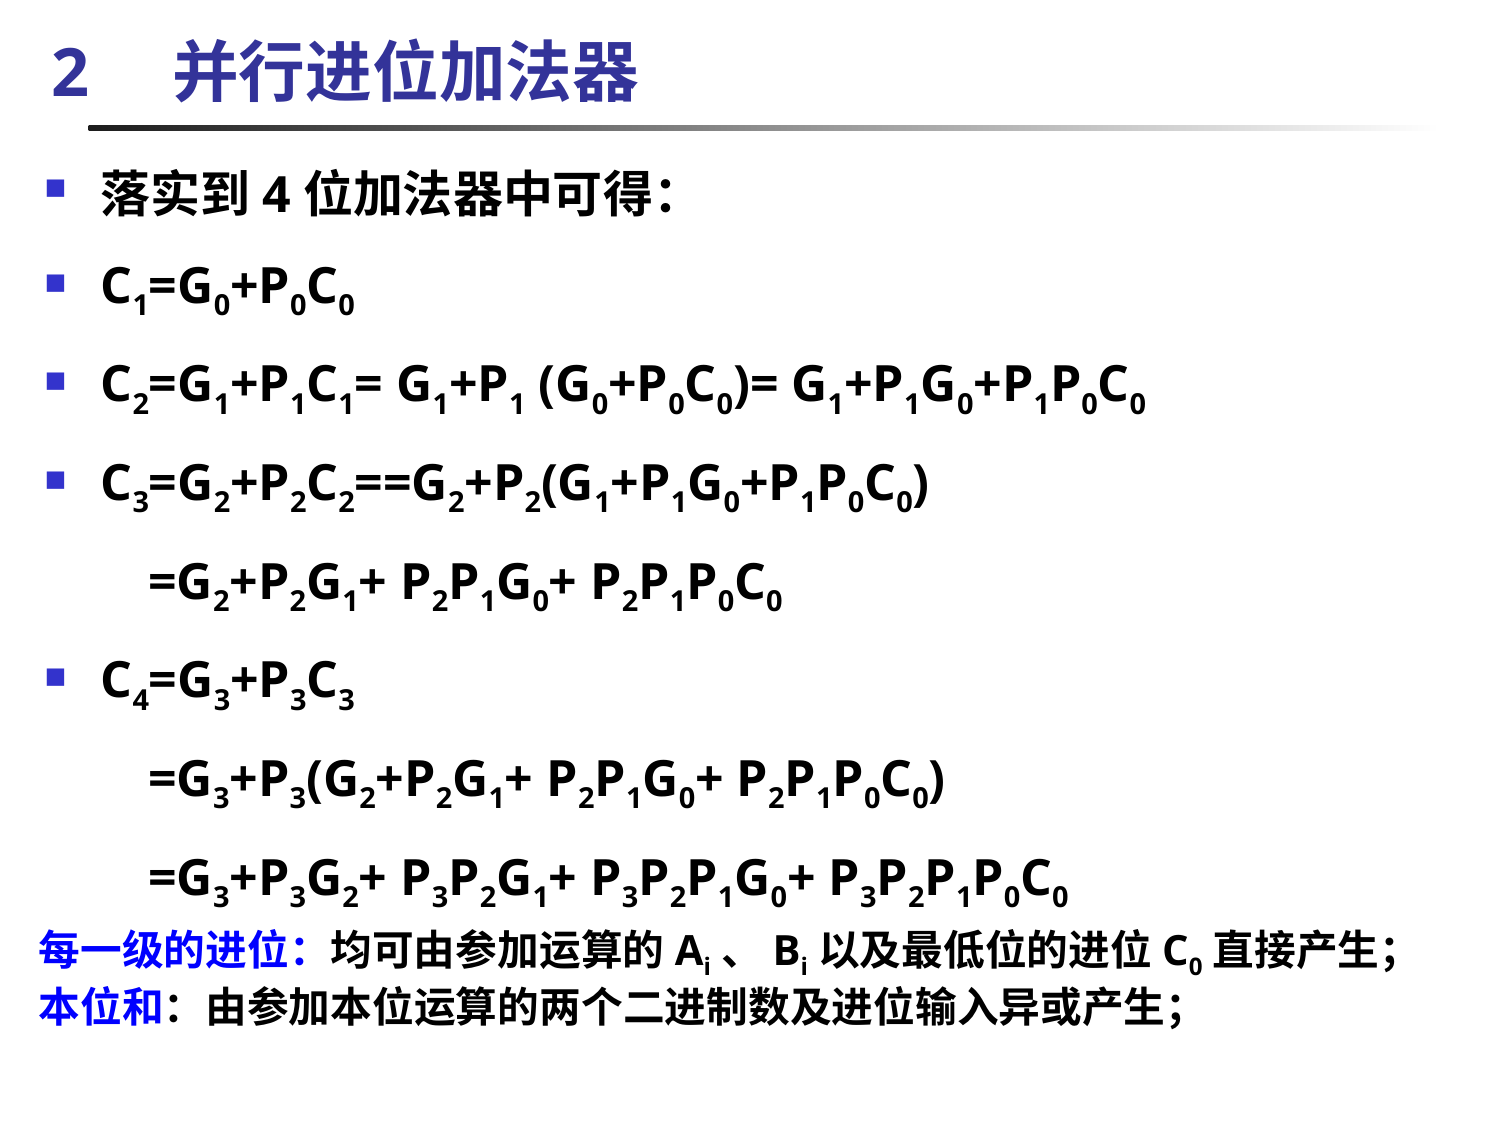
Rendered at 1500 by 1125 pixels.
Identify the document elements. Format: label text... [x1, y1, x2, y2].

title 2 并行进位加法器 [36, 39, 1315, 118]
text_box 每一级的进位：均可由参加运算的Ai、Bi以及最低位的进位C0直接产生； 本位和：由参加本位运算的两个二进制数及进位输入异或产生； [23, 916, 1465, 1038]
list 落实到4位加法器中可得： C1=G0+P0C0 C2=G1+P1C1= G1+P1 (G0+P0C0)= G1+P1G0+P1P0C0 C3=G2+P2C2==G2+P2(G1+P1G0+P1P0C0) =G2+P2G1+ P2P1G0+ P2P1P0C0 C4=G3+P3C3 =G3+P3(G2+P2G1+ P2P1G0+ P2P1P0C0) =G3+P3G2+ P3P2G1+ P3P2P1G0+ P3P2P1P0C0 [29, 137, 1469, 1035]
